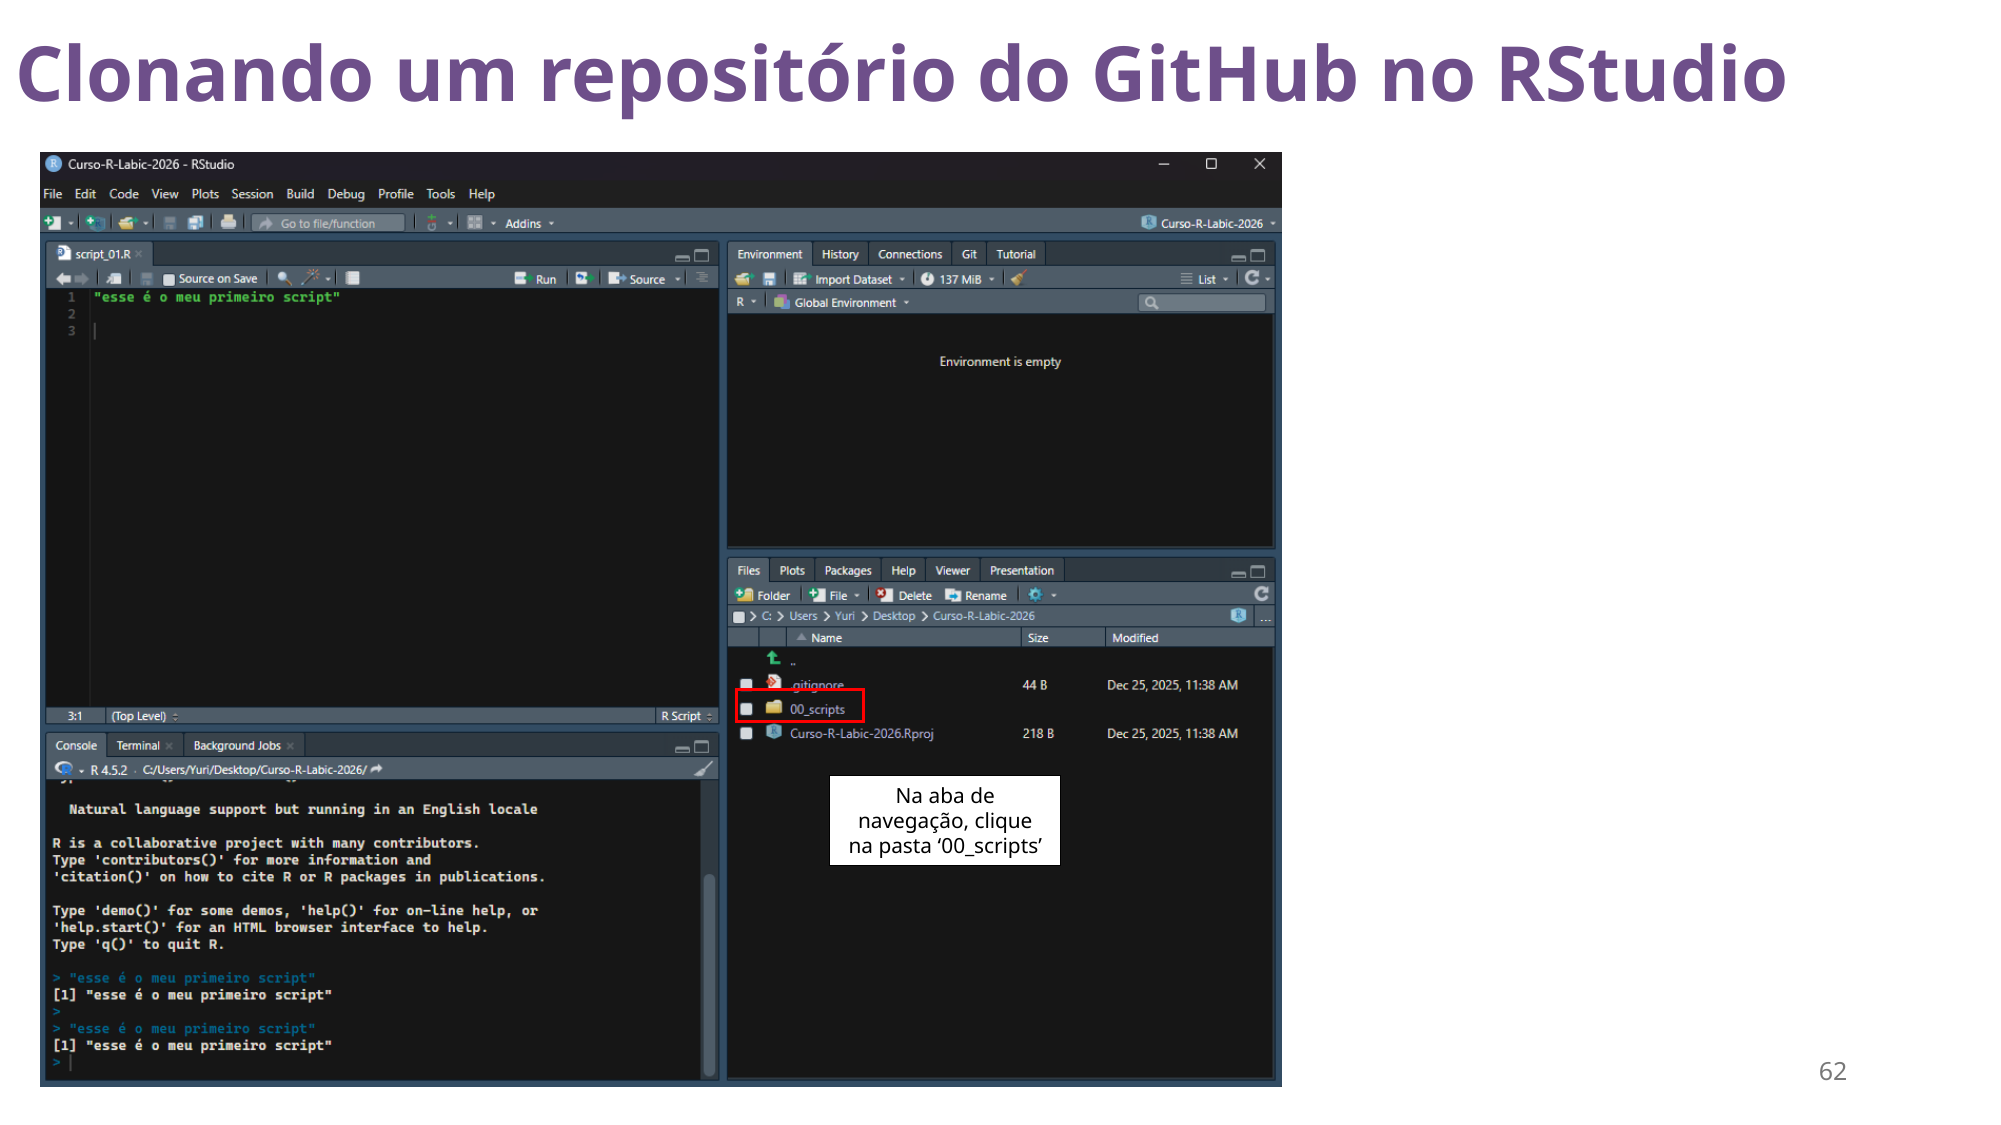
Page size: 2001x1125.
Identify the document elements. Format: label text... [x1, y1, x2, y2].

picture [39, 152, 1282, 1087]
text_box Clonando um repositório do GitHub no RStudio [0, 0, 1960, 153]
slide_number 62 [1412, 1042, 1863, 1103]
